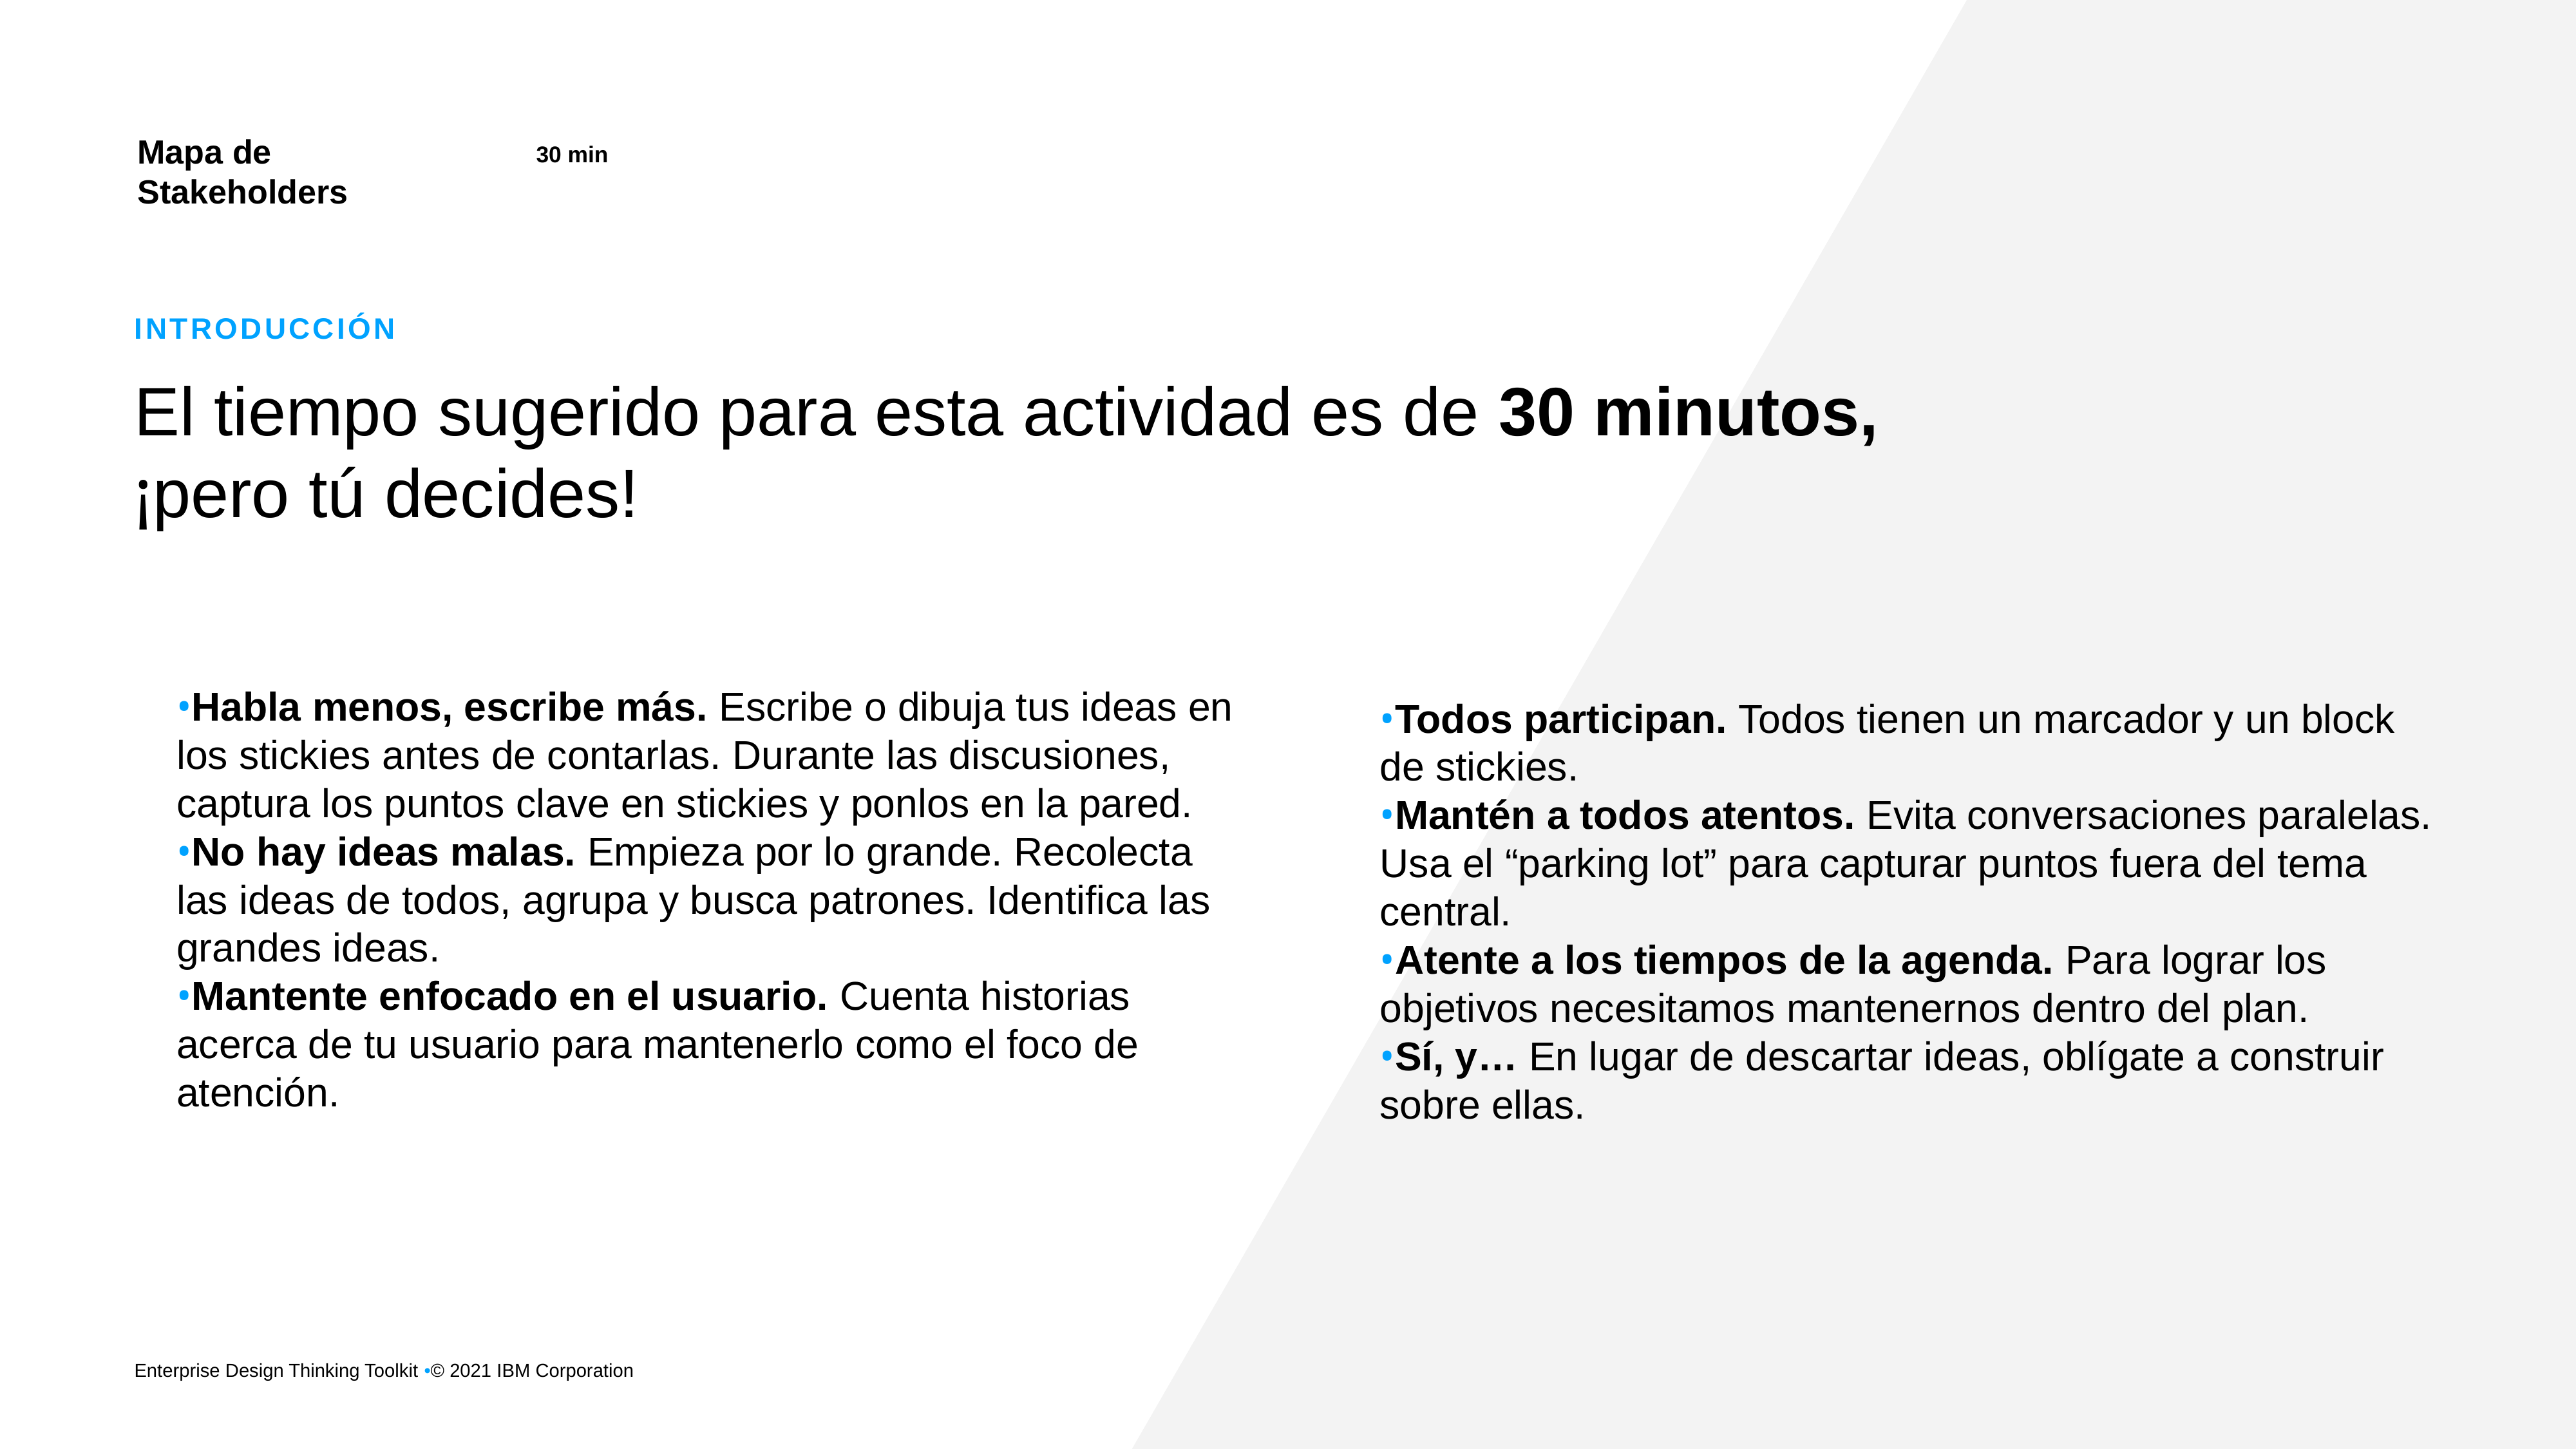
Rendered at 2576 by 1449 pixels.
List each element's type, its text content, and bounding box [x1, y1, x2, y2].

text_box IntroducciÓn [134, 309, 610, 345]
text_box [0, 0, 1967, 1449]
text_box •Todos participan. Todos tienen un marcador y un block de stickies. •Mantén a todos atentos. Evita conversaciones paralelas. Usa el “parking lot” para capturar puntos fuera del tema central. •Atente a los tiempos de la agenda. Para lograr los objetivos necesitamos mantenernos dentro del plan. •Sí, y… En lugar de descartar ideas, oblígate a construir sobre ellas. [1374, 687, 2453, 1133]
text_box Mapa de Stakeholders [132, 124, 535, 216]
list El tiempo sugerido para esta actividad es de 30 minutos, ¡pero tú decides! [134, 366, 1901, 533]
text_box 30 min [535, 135, 614, 173]
text_box •Habla menos, escribe más. Escribe o dibuja tus ideas en los stickies antes de contarlas. Durante las discusiones, captura los puntos clave en stickies y ponlos en la pared. •No hay ideas malas. Empieza por lo grande. Recolecta las ideas de todos, agrupa y busca patrones. Identifica las grandes ideas. •Mantente enfocado en el usuario. Cuenta historias acerca de tu usuario para mantenerlo como el foco de atención. [171, 675, 1249, 1121]
text_box Enterprise Design Thinking Toolkit •© 2021 IBM Corporation [134, 1358, 634, 1381]
